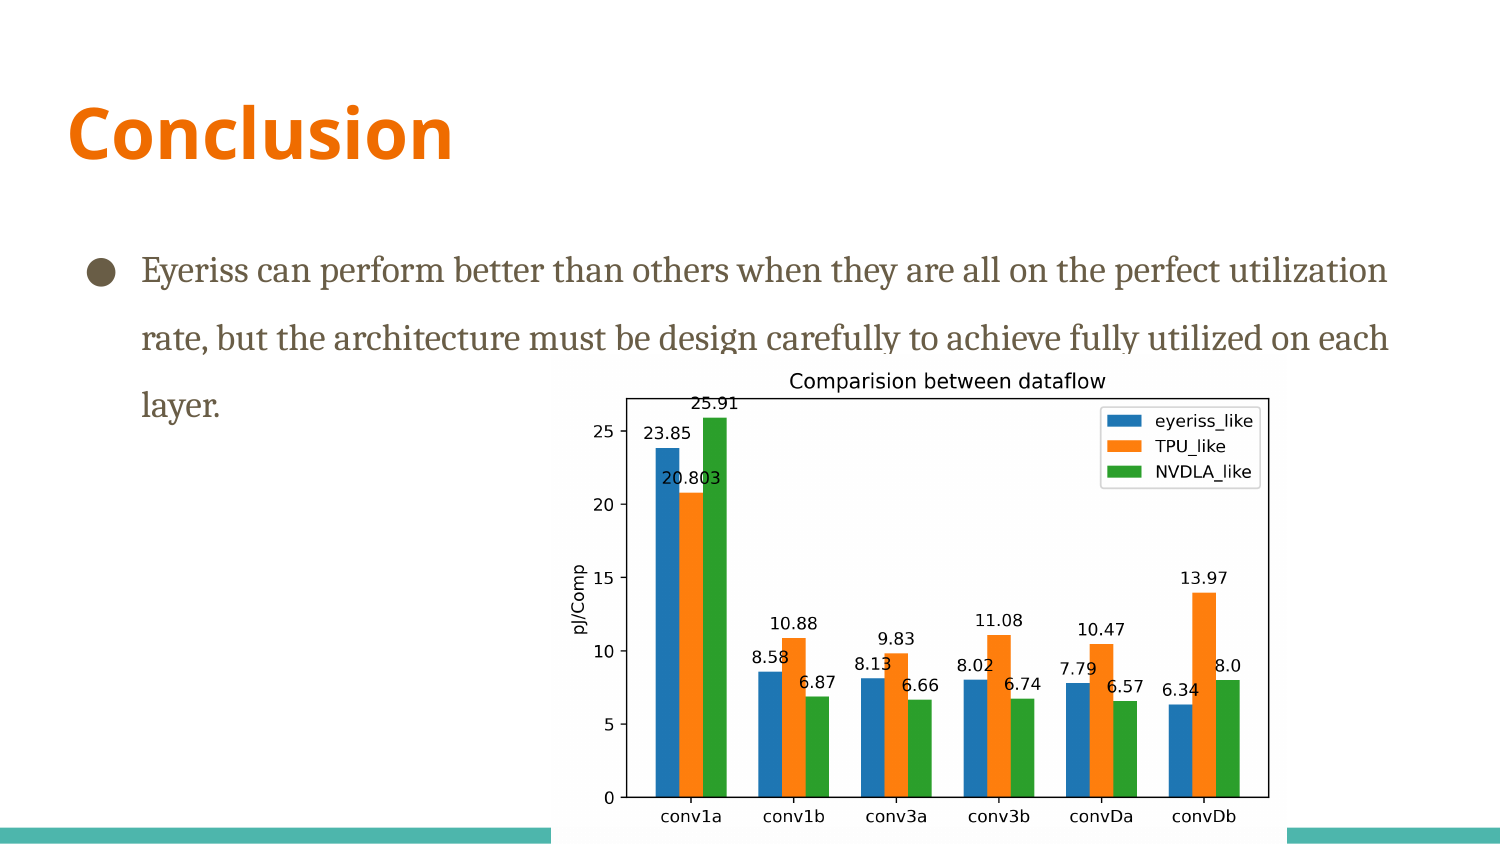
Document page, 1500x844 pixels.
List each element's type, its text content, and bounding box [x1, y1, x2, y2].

title Conclusion [51, 72, 1449, 189]
list Eyeriss can perform better than others when they are all on the perfect utilization rate, but the architecture must be design carefully to achieve fully utilized on each layer. [51, 207, 1449, 750]
picture [551, 353, 1287, 844]
